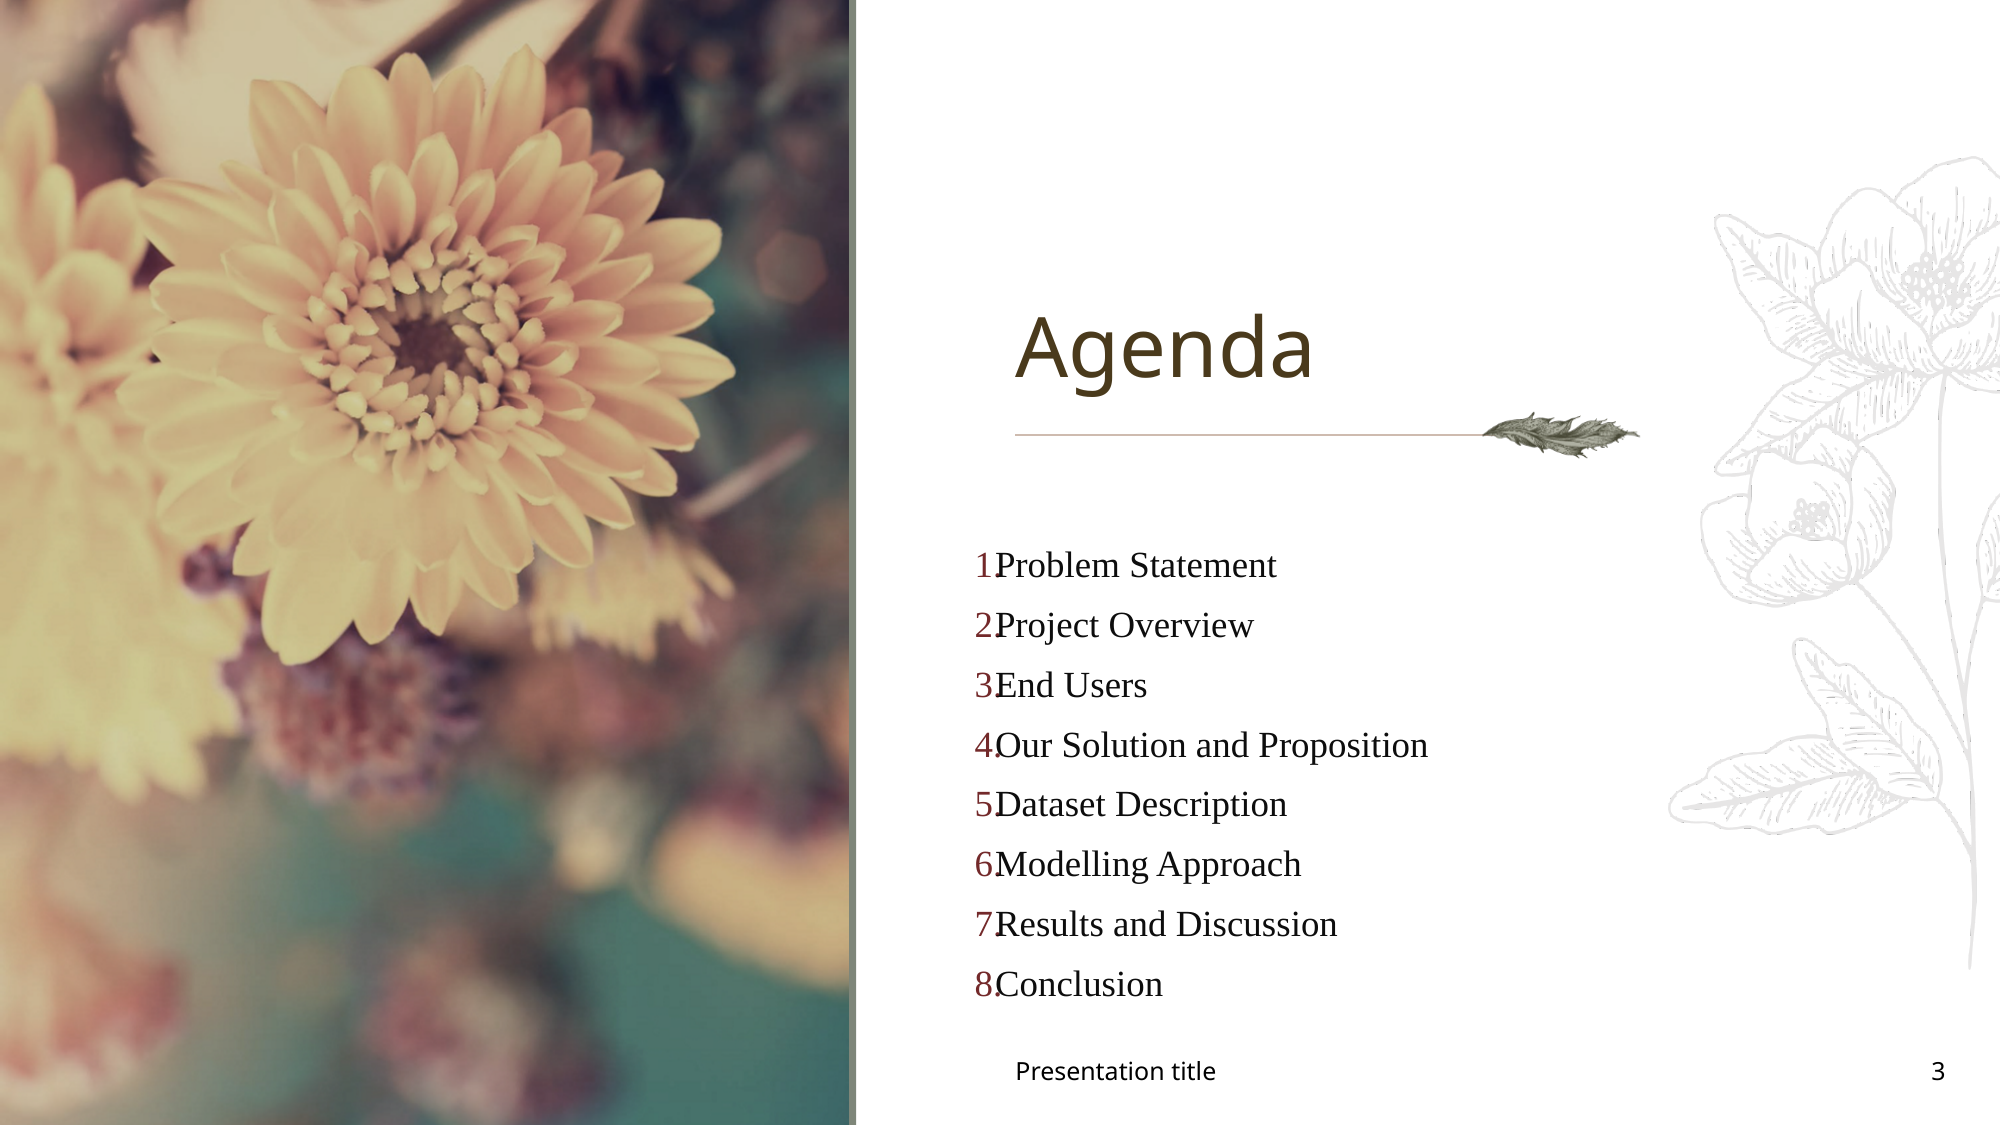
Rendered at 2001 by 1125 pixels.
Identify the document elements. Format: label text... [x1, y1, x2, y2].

title Agenda [1000, 86, 1884, 403]
footer Presentation title [1000, 1042, 1676, 1103]
list Problem Statement Project Overview End Users Our Solution and Proposition Dataset Description Modelling Approach Results and Discussion Conclusion [959, 473, 1843, 1014]
slide_number 3 [1842, 1042, 1961, 1103]
picture [1481, 121, 2000, 1004]
picture [0, 0, 849, 1125]
